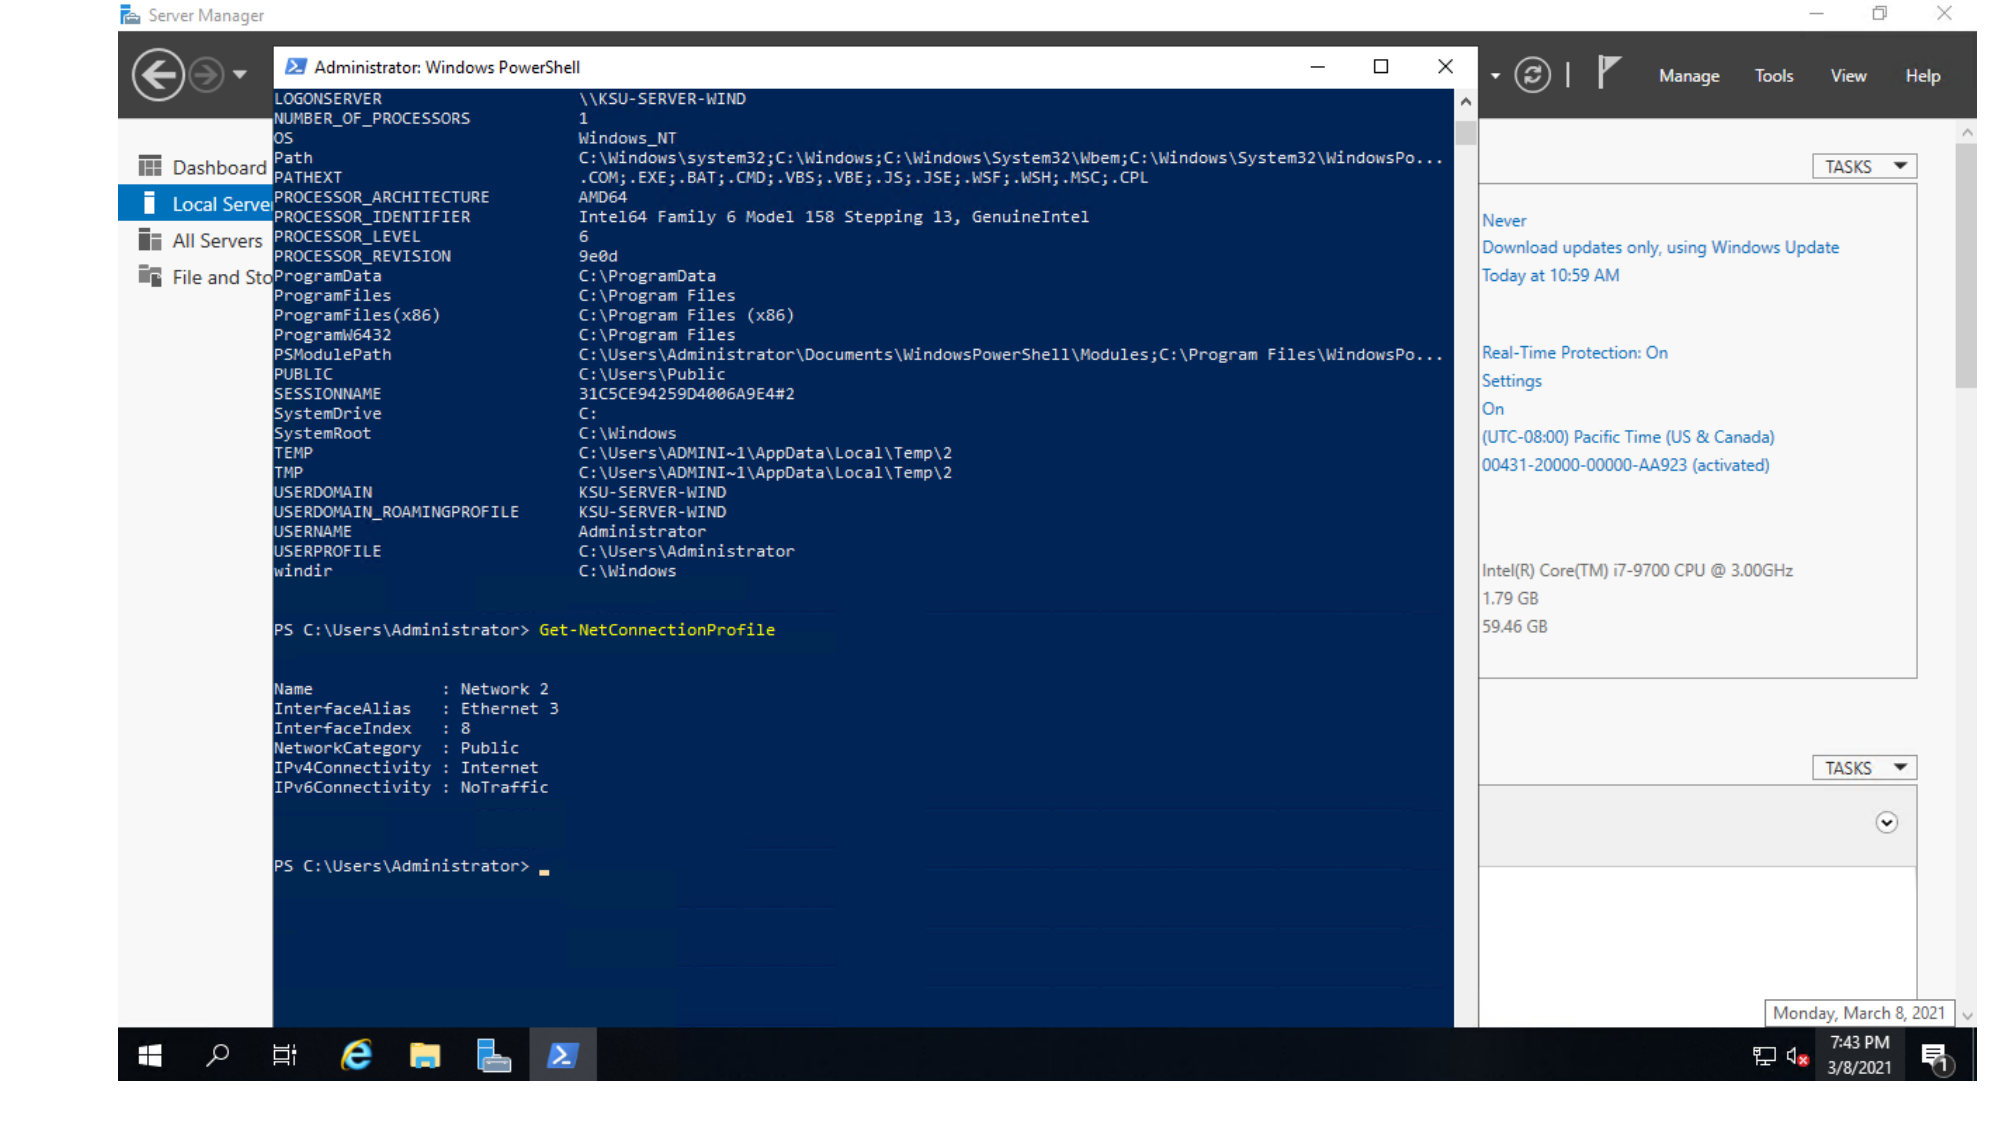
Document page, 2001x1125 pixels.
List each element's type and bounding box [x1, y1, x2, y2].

picture [118, 0, 1977, 1081]
